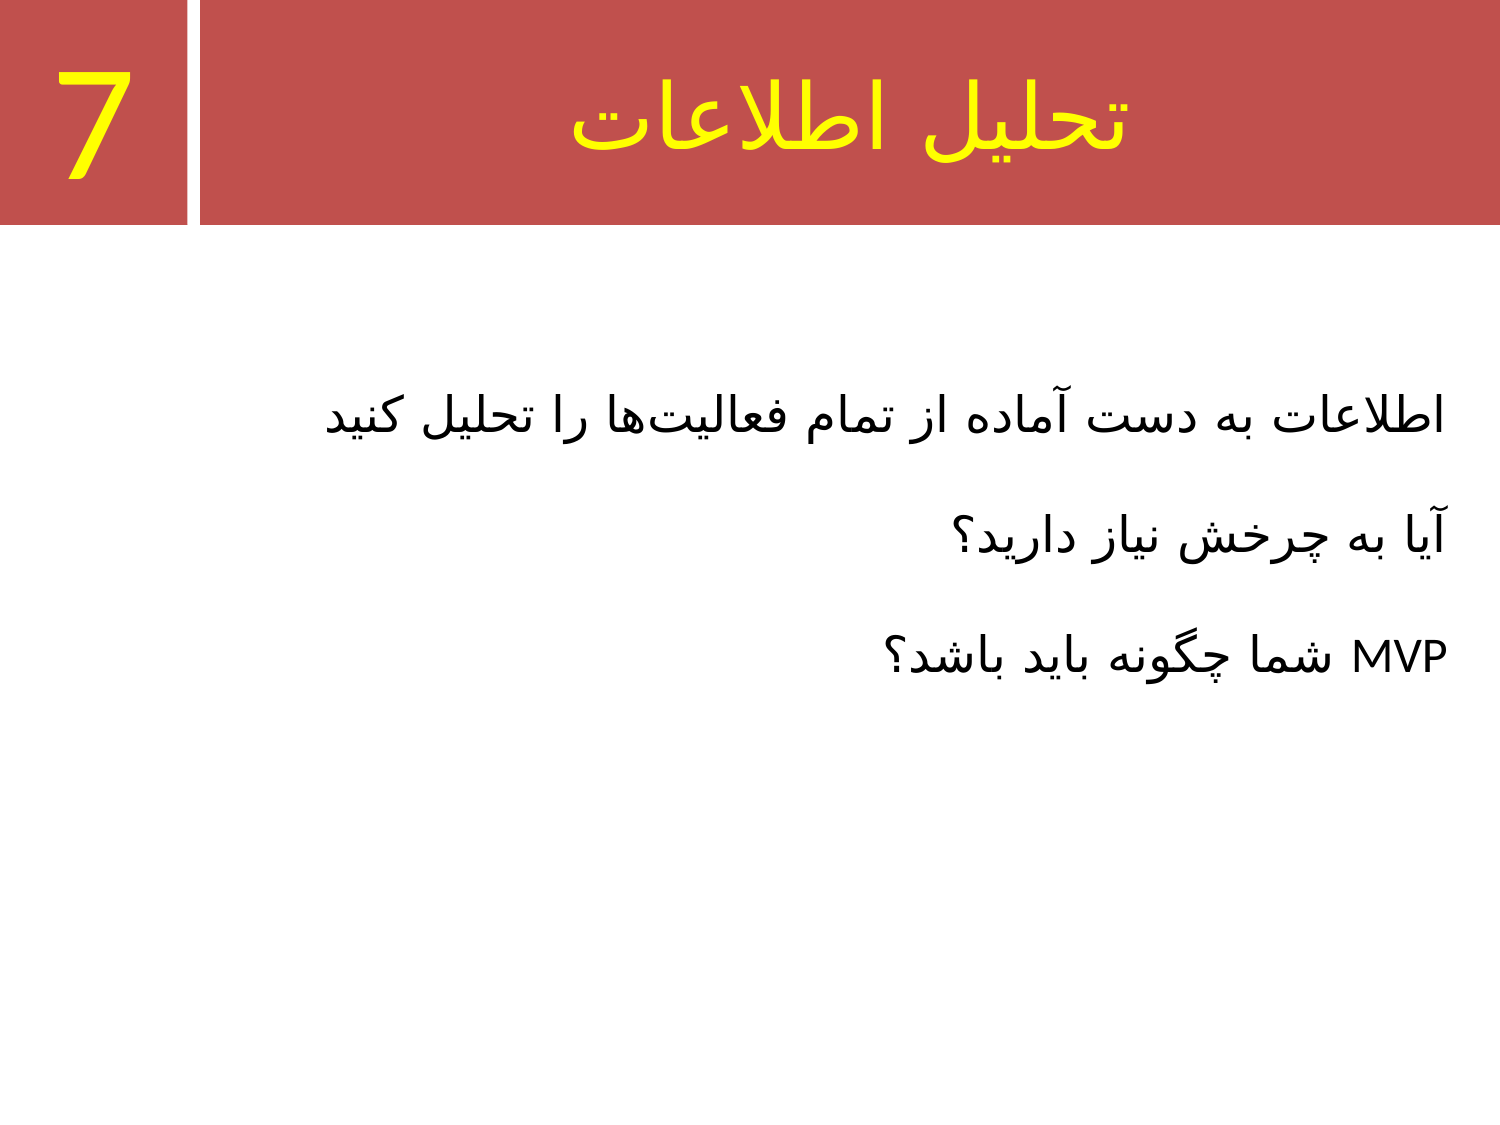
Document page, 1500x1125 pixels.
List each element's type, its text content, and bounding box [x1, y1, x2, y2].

text_box 7 [0, 0, 190, 228]
text_box اطلاعات به دست آماده از تمام فعالیت‌ها را تحلیل کنید آیا به چرخش نیاز دارید؟ MVP شما چگونه باید باشد؟ [112, 374, 1463, 888]
title تحلیل اطلاعات [200, 0, 1500, 225]
